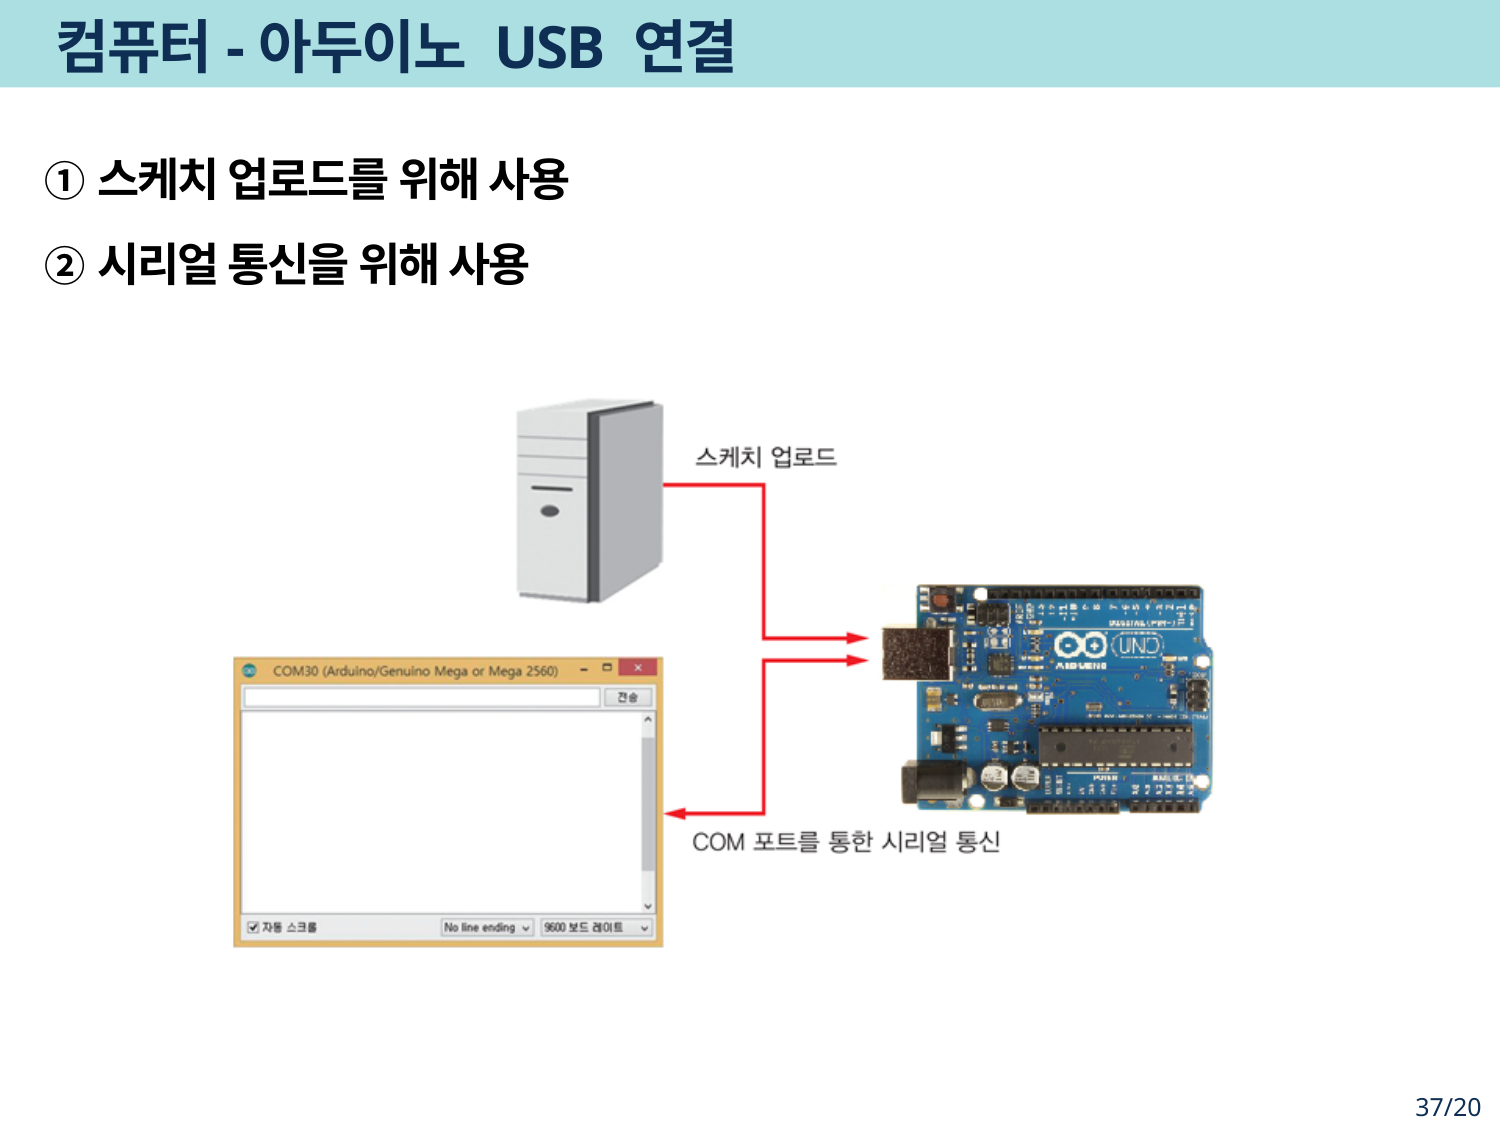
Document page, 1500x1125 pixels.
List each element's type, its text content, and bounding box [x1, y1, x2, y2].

picture [232, 396, 1230, 951]
text_box 스케치 업로드를 위해 사용 시리얼 통신을 위해 사용 [29, 137, 1433, 298]
title 컴퓨터-아두이노 USB 연결 [40, 5, 1288, 84]
